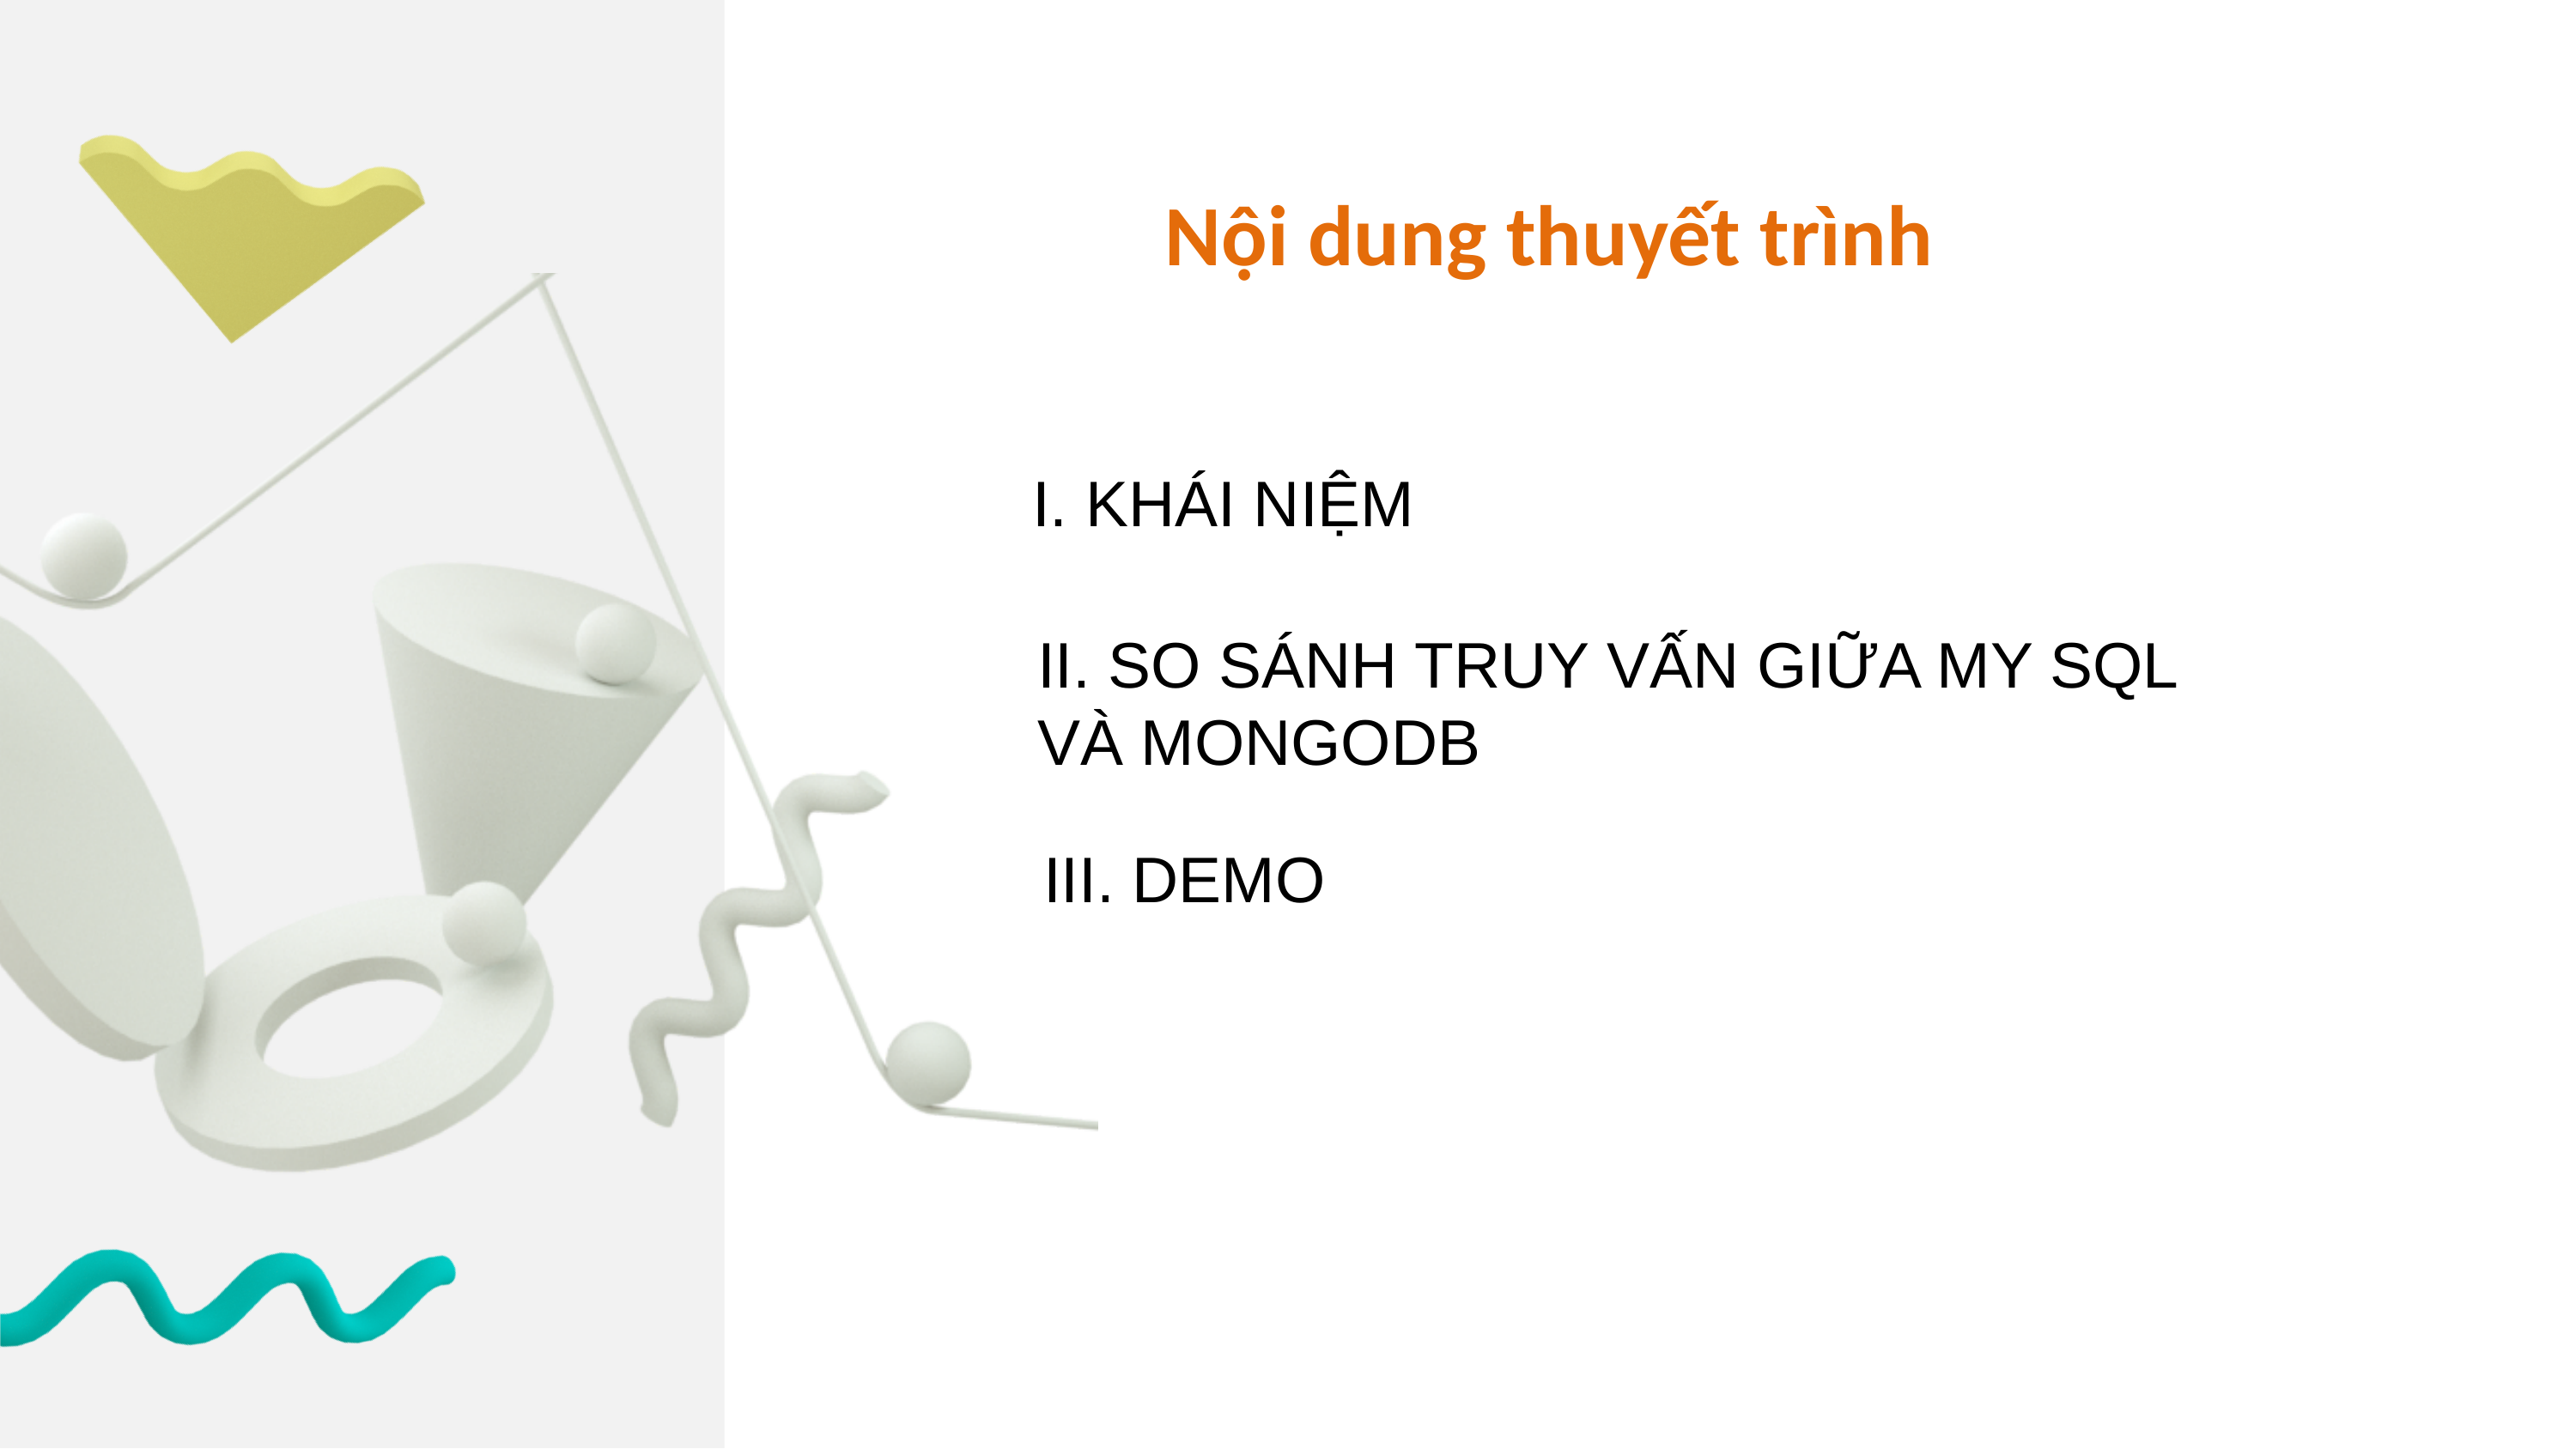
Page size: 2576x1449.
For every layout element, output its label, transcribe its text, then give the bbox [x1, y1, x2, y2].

text_box I. KHÁI NIỆM [1102, 456, 1696, 616]
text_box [0, 0, 1098, 1449]
text_box II. SO SÁNH TRUY VẤN GIỮA MY SQL VÀ MONGODB [1102, 616, 2208, 785]
text_box Nội dung thuyết trình [1102, 173, 2005, 290]
text_box III. DEMO [1102, 831, 1339, 922]
